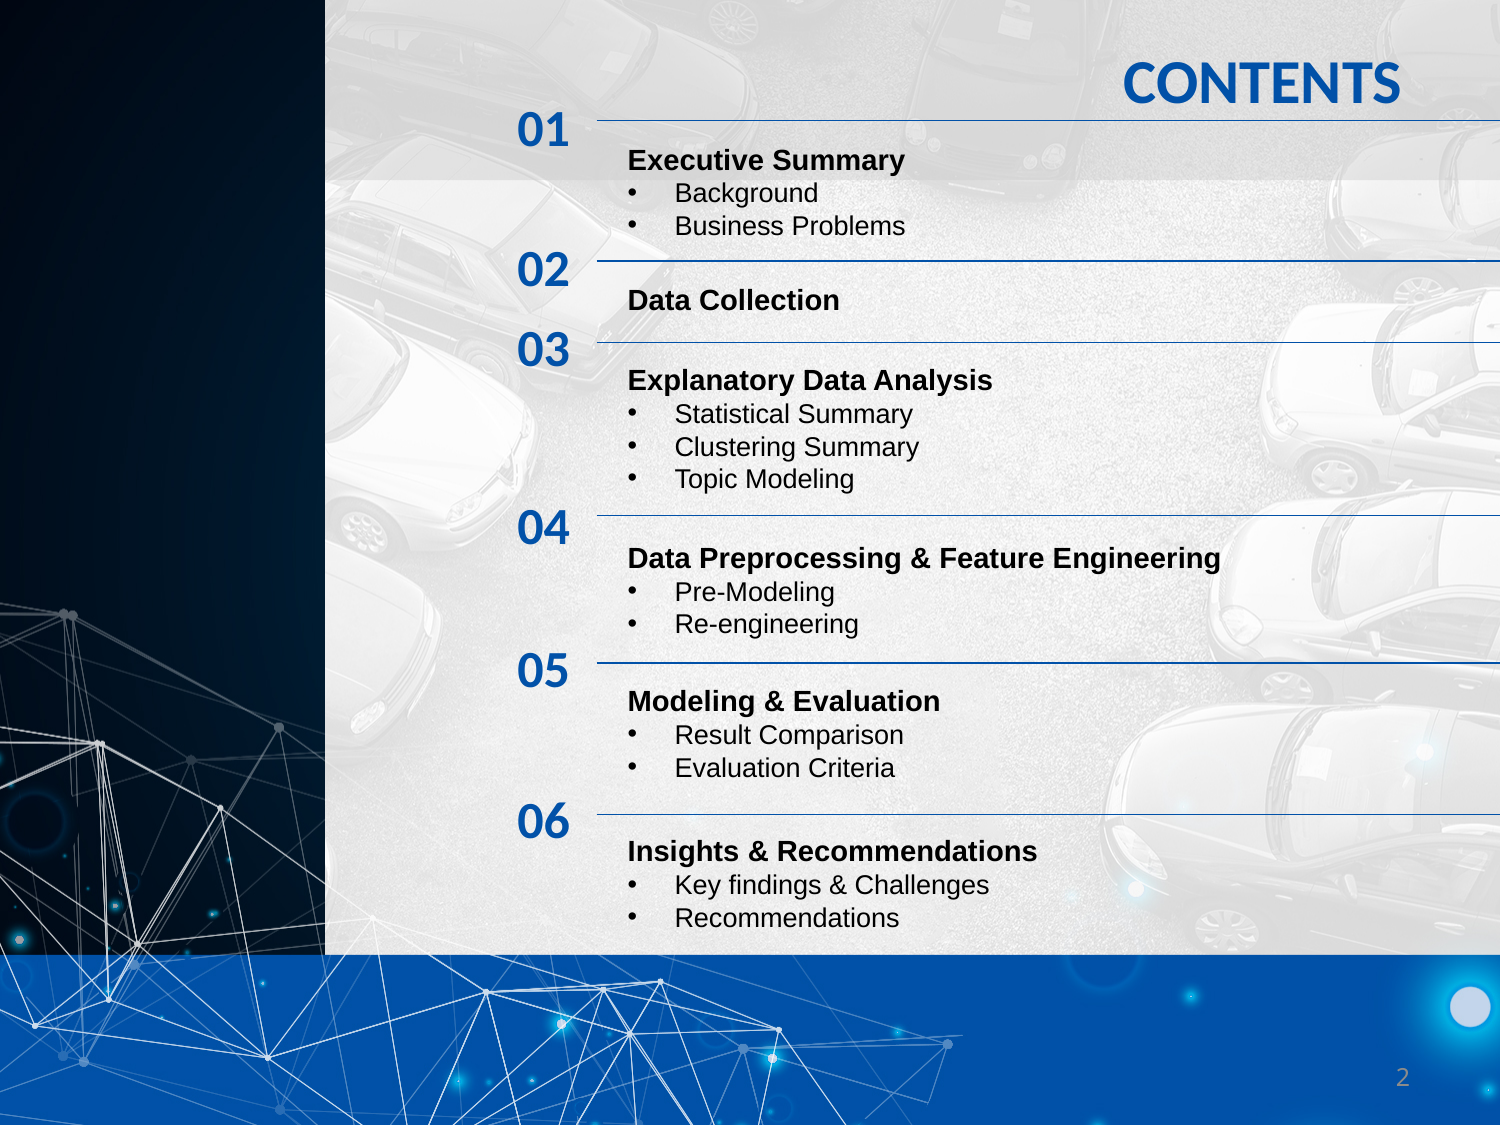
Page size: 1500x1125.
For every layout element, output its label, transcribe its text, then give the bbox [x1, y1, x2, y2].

picture [1455, 1018, 1486, 1027]
picture [558, 1020, 566, 1028]
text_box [501, 627, 1500, 777]
slide_number 2 [1074, 1054, 1425, 1103]
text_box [501, 86, 1500, 226]
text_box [501, 484, 1500, 627]
picture [0, 0, 1500, 1125]
text_box CONTENTS [1080, 33, 1446, 85]
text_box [501, 333, 1500, 484]
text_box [501, 778, 1500, 1018]
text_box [501, 226, 1500, 325]
